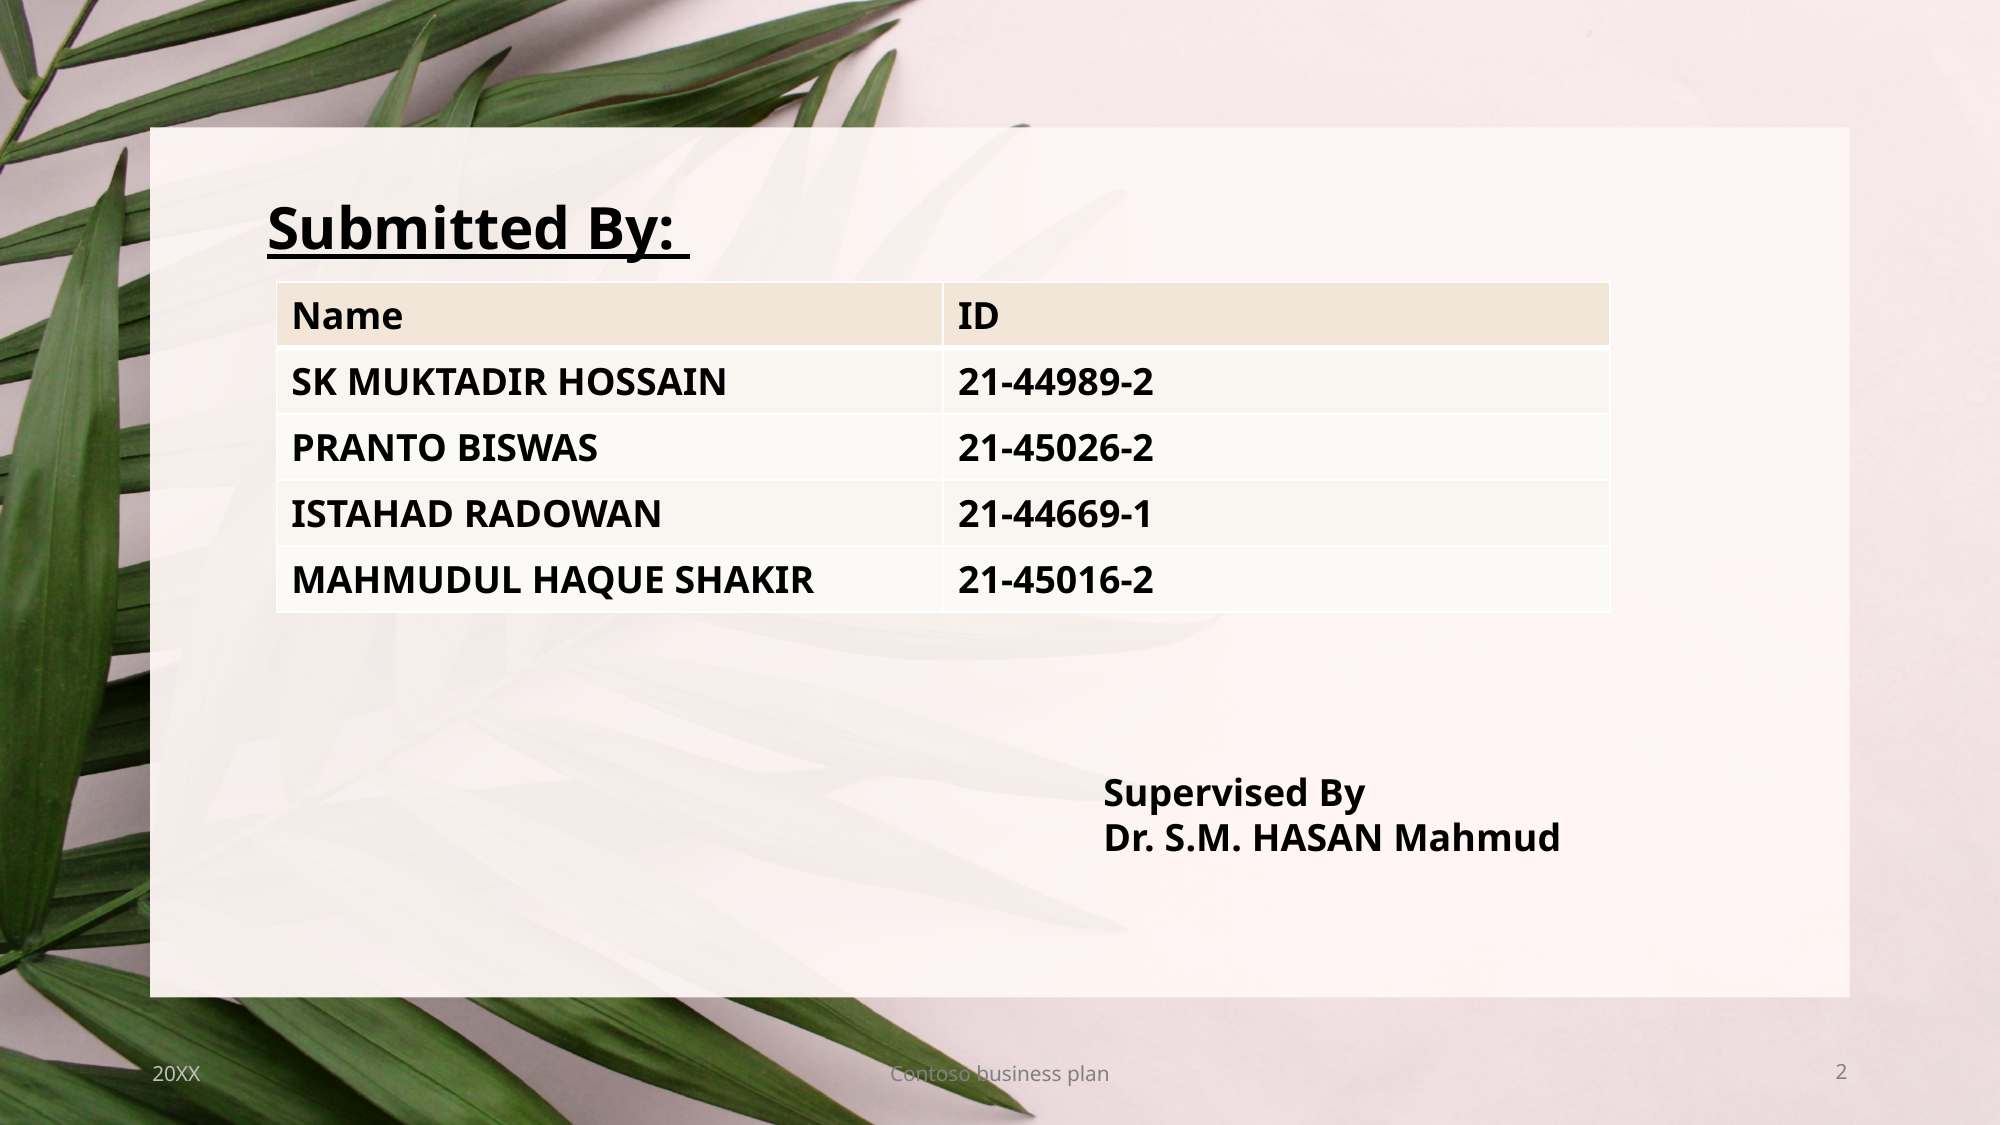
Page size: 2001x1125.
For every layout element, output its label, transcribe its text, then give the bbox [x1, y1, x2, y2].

table_header ID [944, 283, 1609, 345]
table_cell 21-44989-2 [944, 351, 1609, 413]
table_cell SK MUKTADIR HOSSAIN [277, 351, 942, 413]
table_header Name [277, 283, 942, 345]
slide_number 2 [1412, 1042, 1863, 1103]
table_cell MAHMUDUL HAQUE SHAKIR [277, 547, 942, 611]
table_cell 21-44669-1 [944, 481, 1609, 545]
picture [0, 0, 2000, 1125]
table_cell PRANTO BISWAS [277, 415, 942, 479]
footer Contoso business plan [662, 1042, 1338, 1103]
slide_number 20XX [137, 1042, 588, 1103]
table_cell ISTAHAD RADOWAN [277, 481, 942, 545]
table_cell 21-45026-2 [944, 415, 1609, 479]
text_box Supervised By Dr. S.M. HASAN Mahmud [1088, 761, 1784, 866]
text_box Submitted By: [252, 184, 1044, 269]
table_cell 21-45016-2 [944, 547, 1609, 611]
